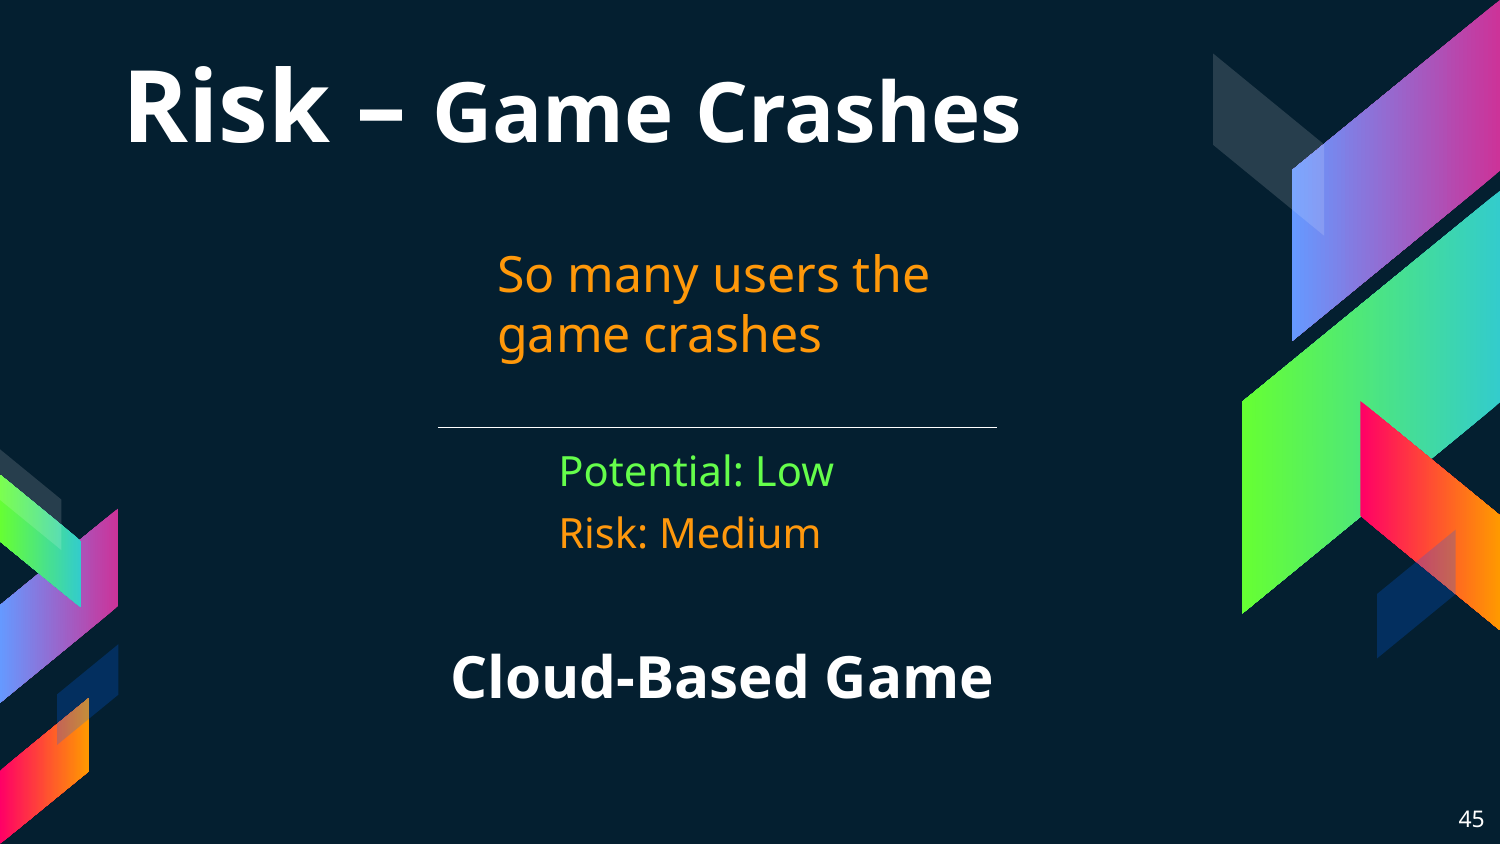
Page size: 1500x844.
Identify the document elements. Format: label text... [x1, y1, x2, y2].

list So many users the game crashes [461, 227, 1054, 420]
title Risk – Game Crashes [107, 72, 1087, 177]
list Potential: Low Risk: Medium [543, 435, 931, 622]
text_box Cloud-Based Game [435, 632, 1156, 788]
slide_number 45 [1403, 789, 1500, 844]
